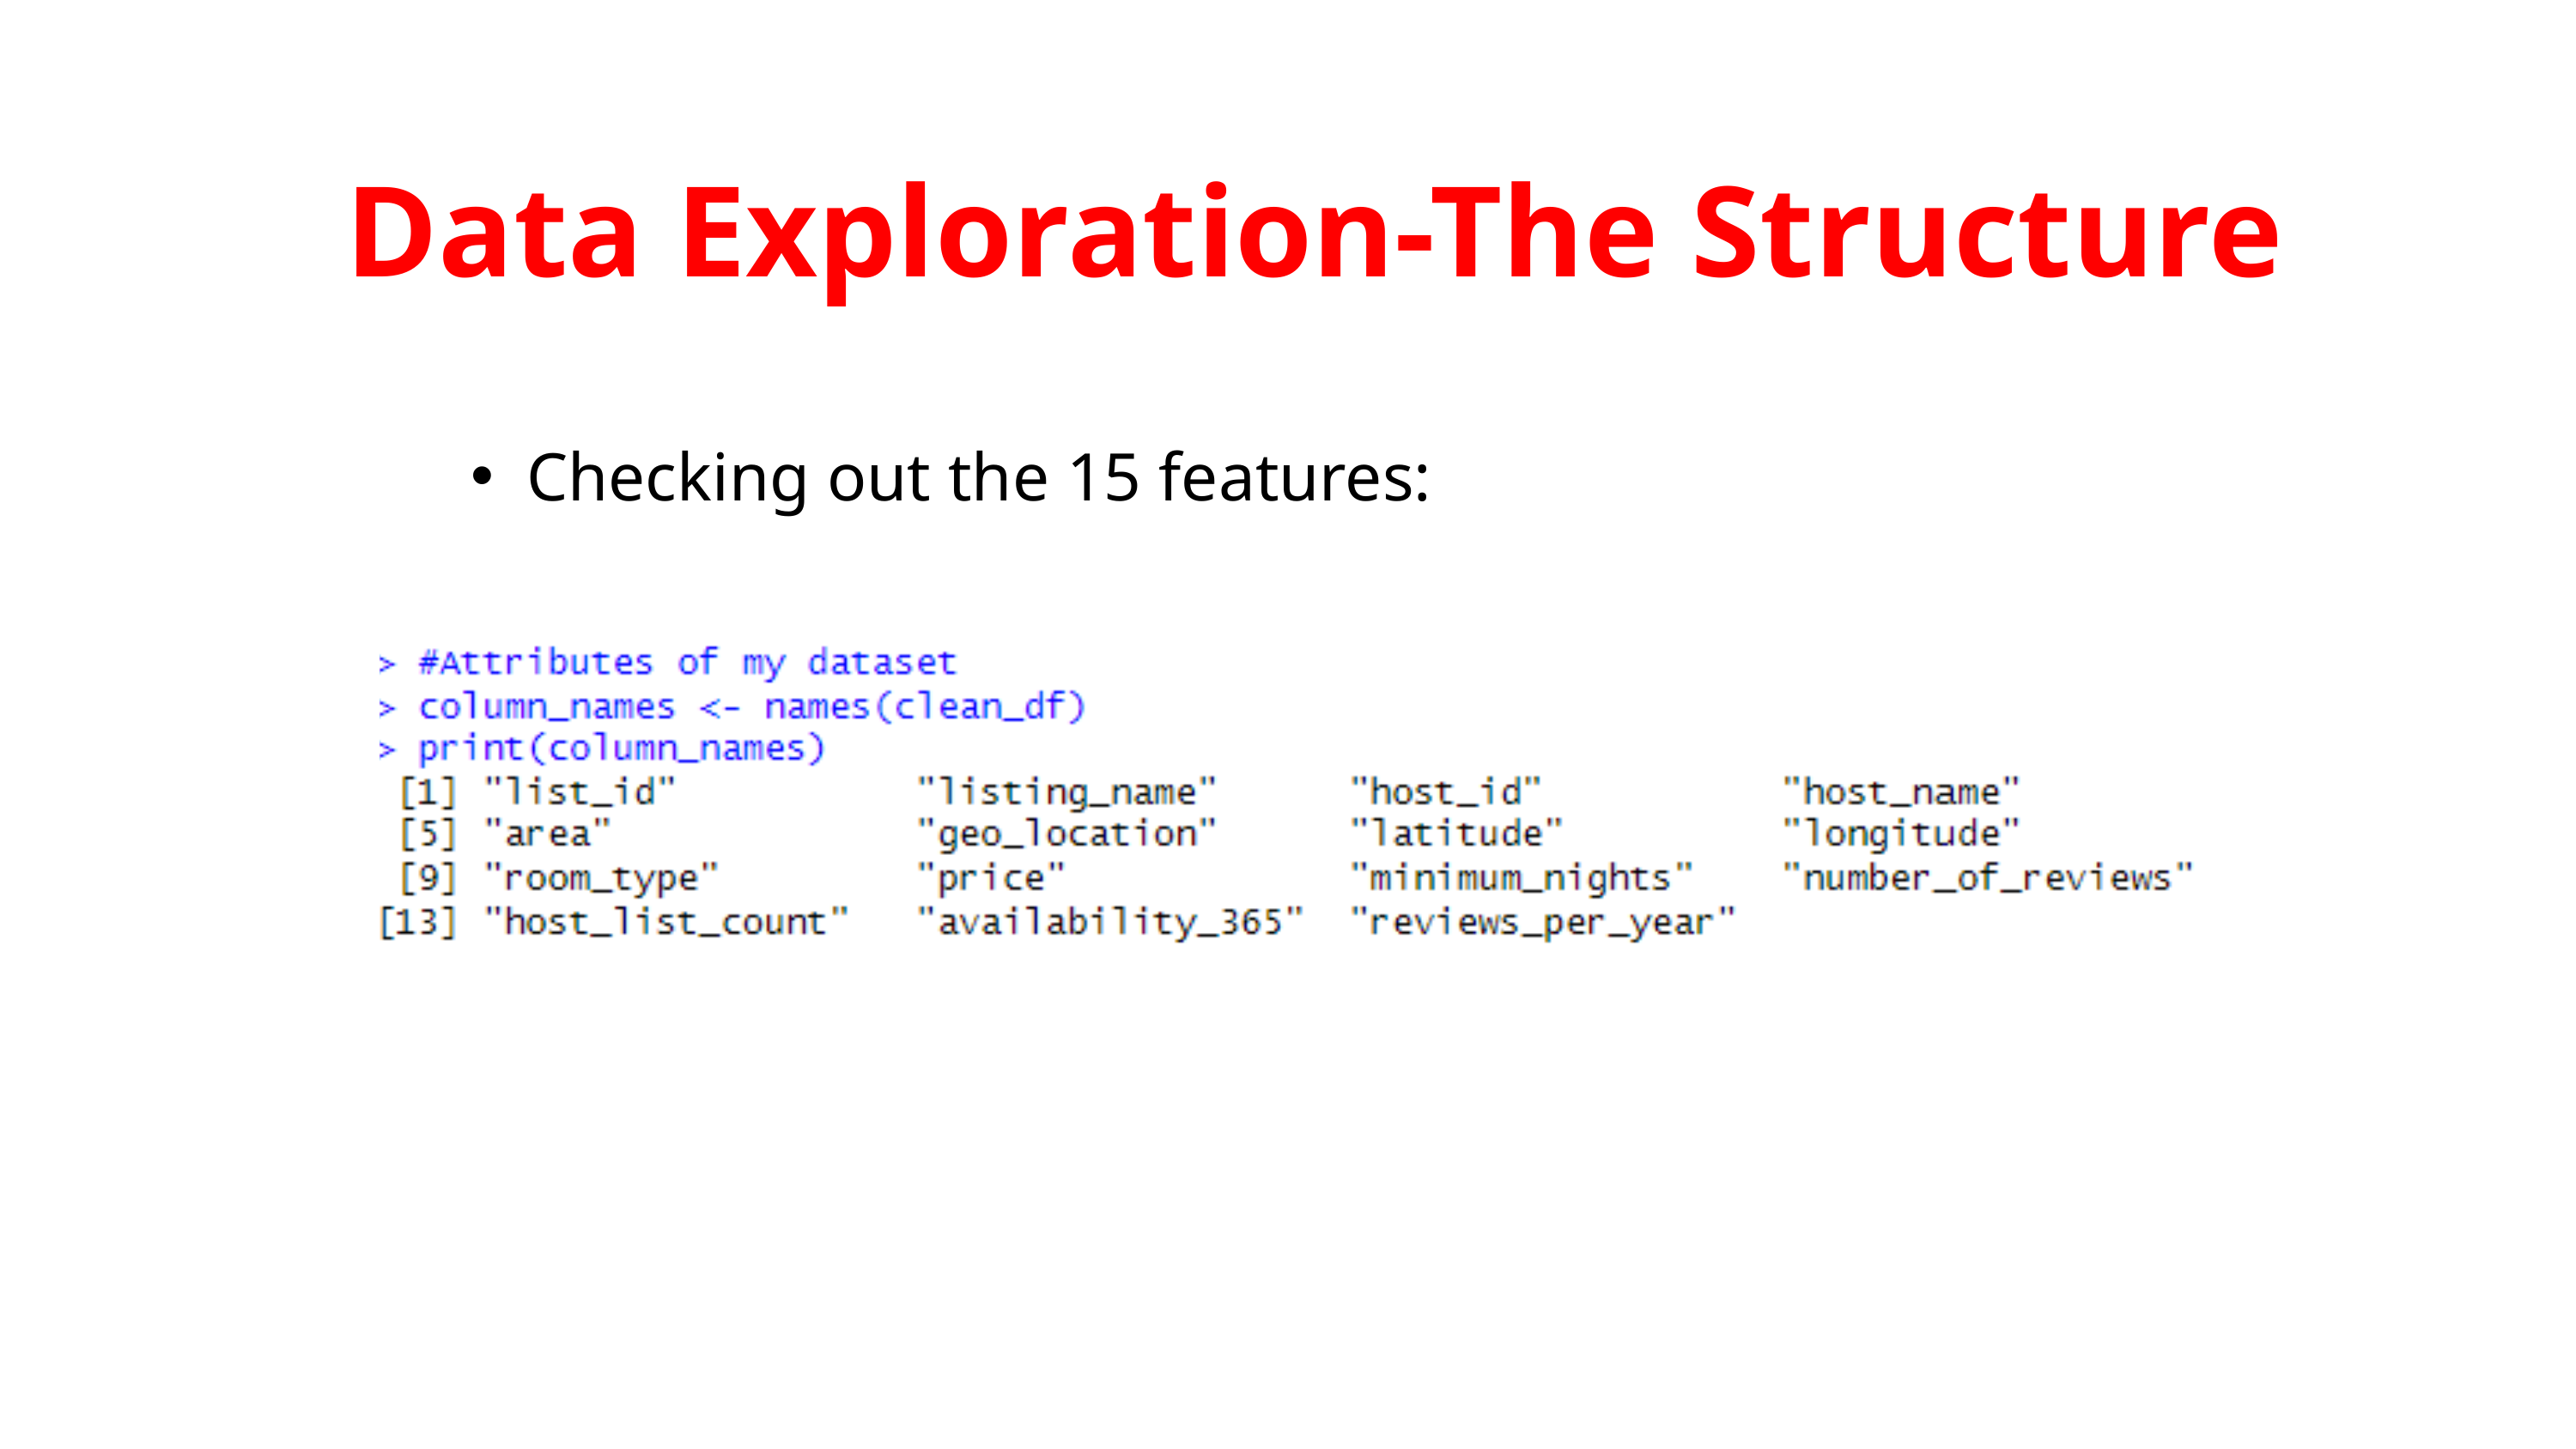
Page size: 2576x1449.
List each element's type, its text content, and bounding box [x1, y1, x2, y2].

text_box [379, 645, 2250, 957]
text_box Checking out the 15 features: [379, 419, 1467, 514]
text_box Data Exploration-The Structure [144, 120, 2484, 303]
